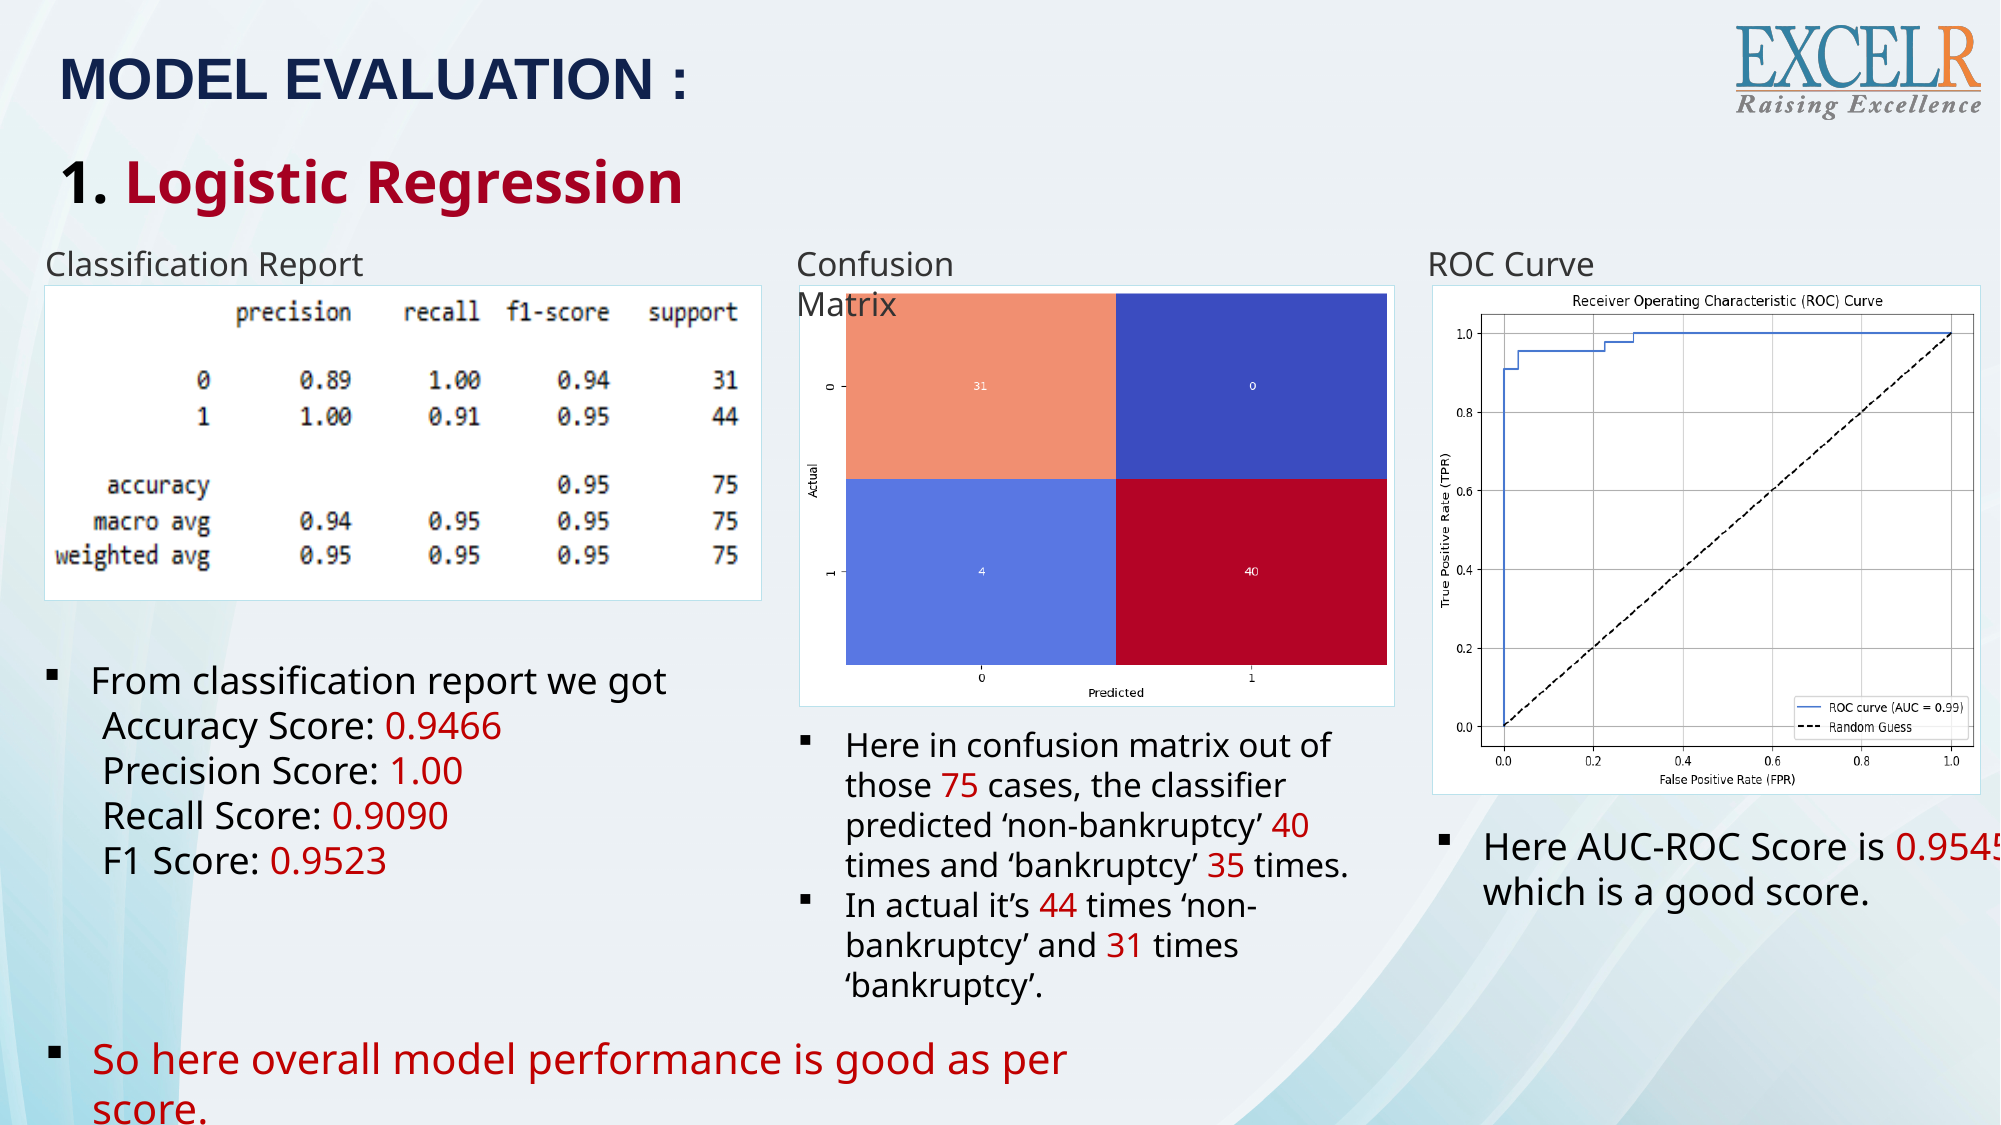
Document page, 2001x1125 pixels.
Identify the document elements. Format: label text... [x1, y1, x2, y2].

text_box Here in confusion matrix out of those 75 cases, the classifier predicted ‘non-bankruptcy’ 40 times and ‘bankruptcy’ 35 times. In actual it’s 44 times ‘non-bankruptcy’ and 31 times ‘bankruptcy’. [783, 716, 1414, 1011]
text_box From classification report we got Accuracy Score: 0.9466 Precision Score: 1.00 Recall Score: 0.9090 F1 Score: 0.9523 [28, 649, 737, 890]
text_box Classification Report [30, 236, 388, 291]
text_box 1. Logistic Regression [44, 138, 737, 223]
text_box MODEL EVALUATION : [44, 34, 1250, 119]
text_box Here AUC-ROC Score is 0.9545 , which is a good score. [1421, 815, 2000, 920]
text_box ROC Curve [1412, 236, 1700, 291]
text_box Confusion Matrix [781, 236, 1068, 331]
text_box So here overall model performance is good as per score. [30, 1025, 1129, 1125]
picture [0, 0, 2001, 1125]
